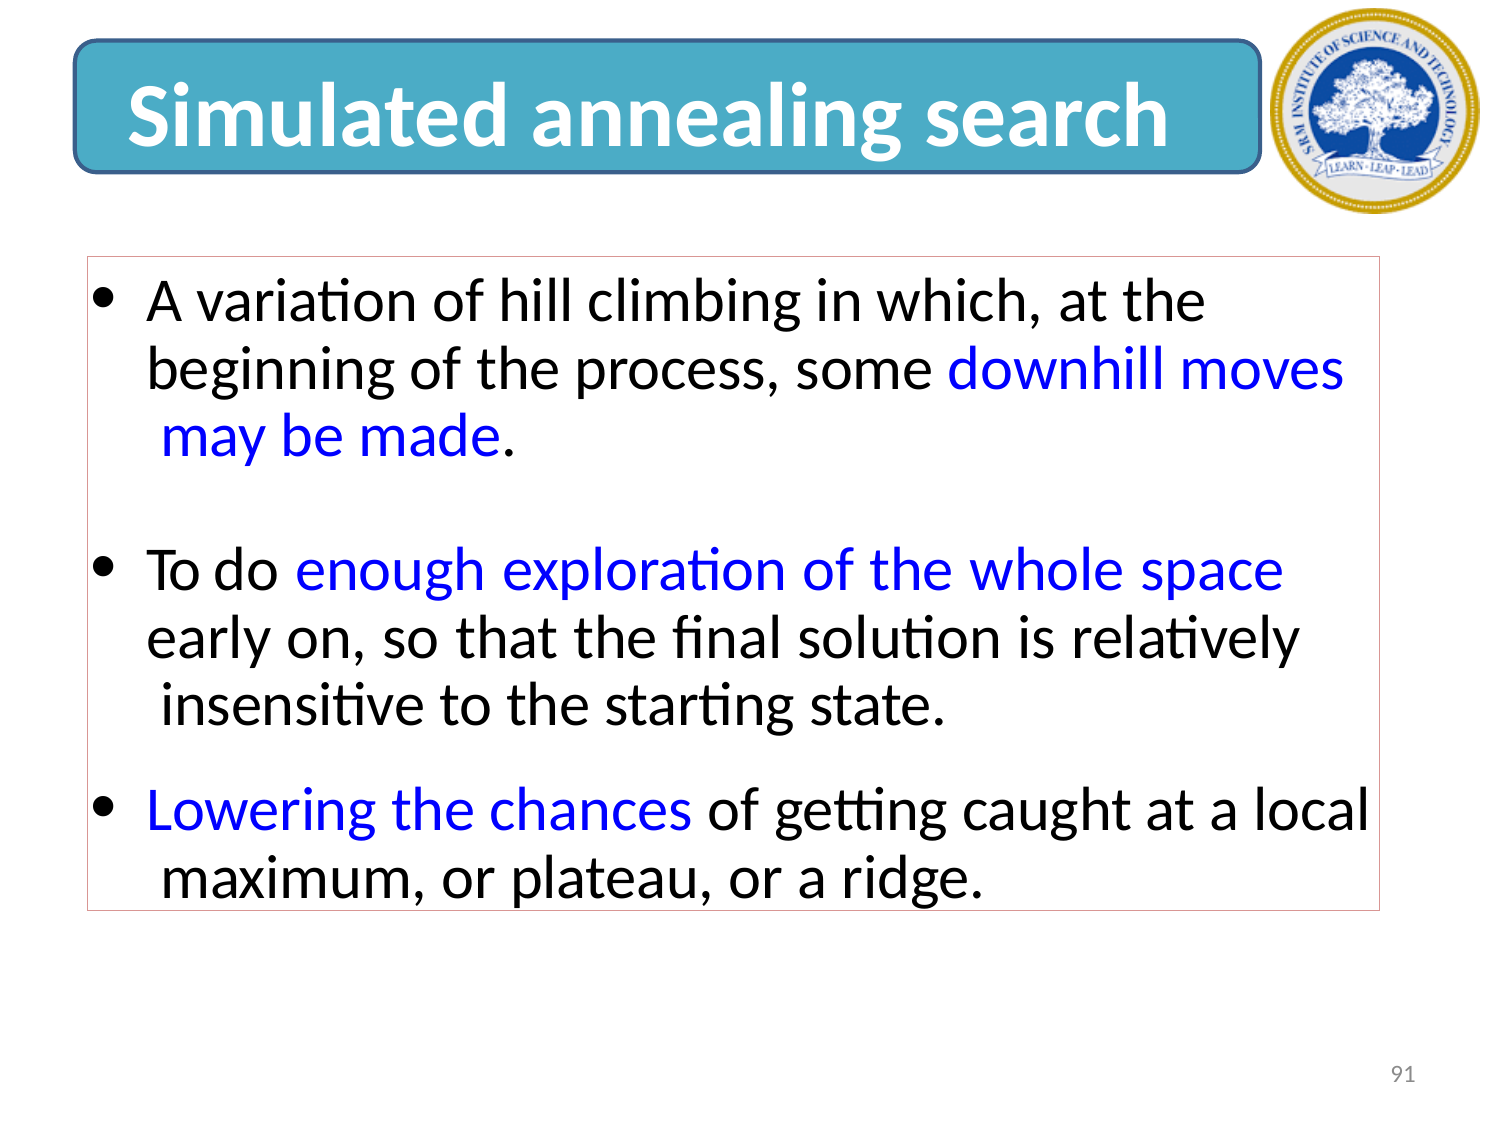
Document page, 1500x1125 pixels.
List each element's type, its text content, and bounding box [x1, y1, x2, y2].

text_box [80, 38, 1263, 175]
title Simulated annealing search [75, 45, 1225, 175]
picture [1270, 8, 1480, 214]
slide_number 91 [1366, 747, 1416, 1125]
text_box A variation of hill climbing in which, at the beginning of the process, some downhill moves may be made. To do enough exploration of the whole space early on, so that the final solution is relatively insensitive to the starting state. Lowering the chances of getting caught at a local maximum, or plateau, or a ridge. [87, 256, 1380, 911]
